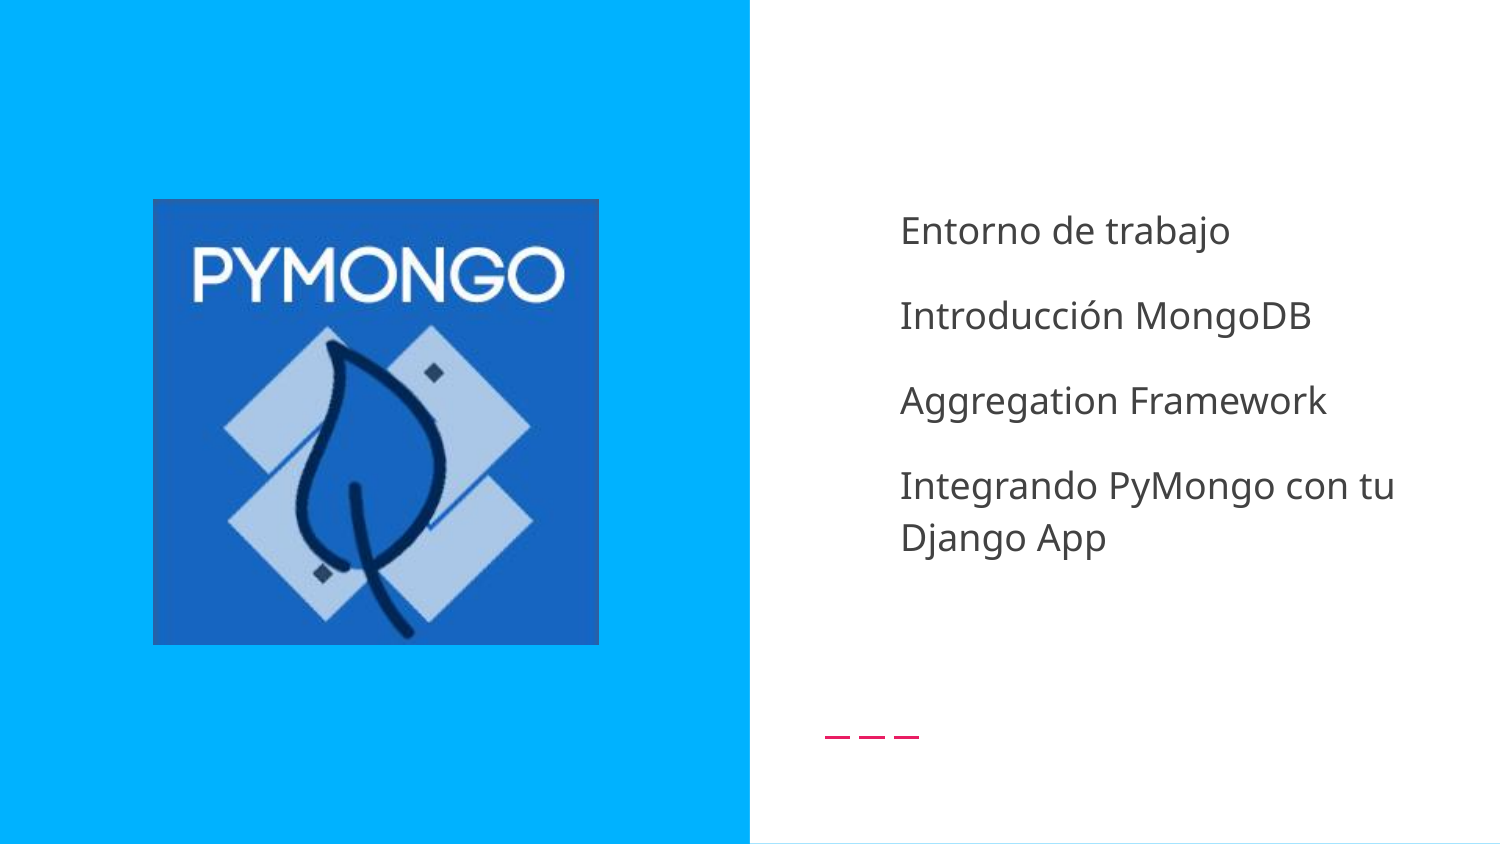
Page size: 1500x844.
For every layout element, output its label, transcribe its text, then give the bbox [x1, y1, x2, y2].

list Entorno de trabajo Introducción MongoDB Aggregation Framework Integrando PyMongo con tu Django App [810, 118, 1440, 725]
picture [154, 200, 598, 644]
